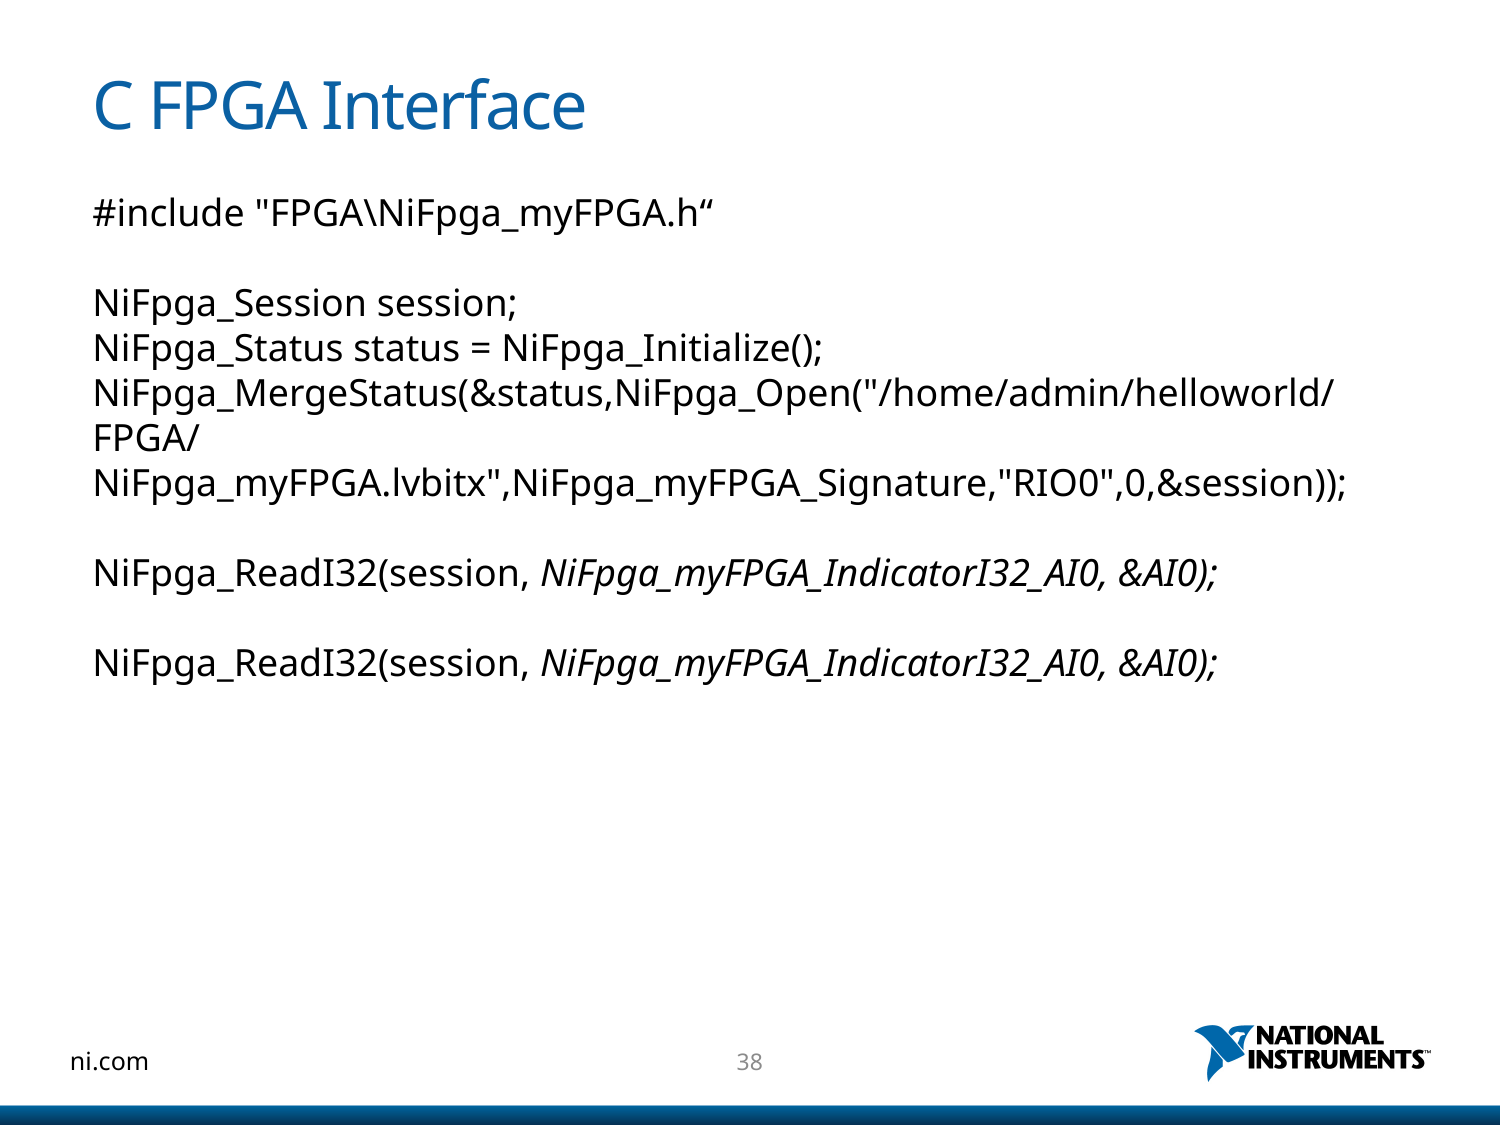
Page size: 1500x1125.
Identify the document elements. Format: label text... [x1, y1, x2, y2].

picture [0, 0, 1500, 1125]
text_box #include "FPGA\NiFpga_myFPGA.h“ NiFpga_Session session; NiFpga_Status status = NiFpga_Initialize(); NiFpga_MergeStatus(&status,NiFpga_Open("/home/admin/helloworld/FPGA/NiFpga_myFPGA.lvbitx",NiFpga_myFPGA_Signature,"RIO0",0,&session)); NiFpga_ReadI32(session, NiFpga_myFPGA_IndicatorI32_AI0, &AI0); NiFpga_ReadI32(session, NiFpga_myFPGA_IndicatorI32_AI0, &AI0); [77, 181, 1437, 692]
title C FPGA Interface [77, 23, 1418, 181]
